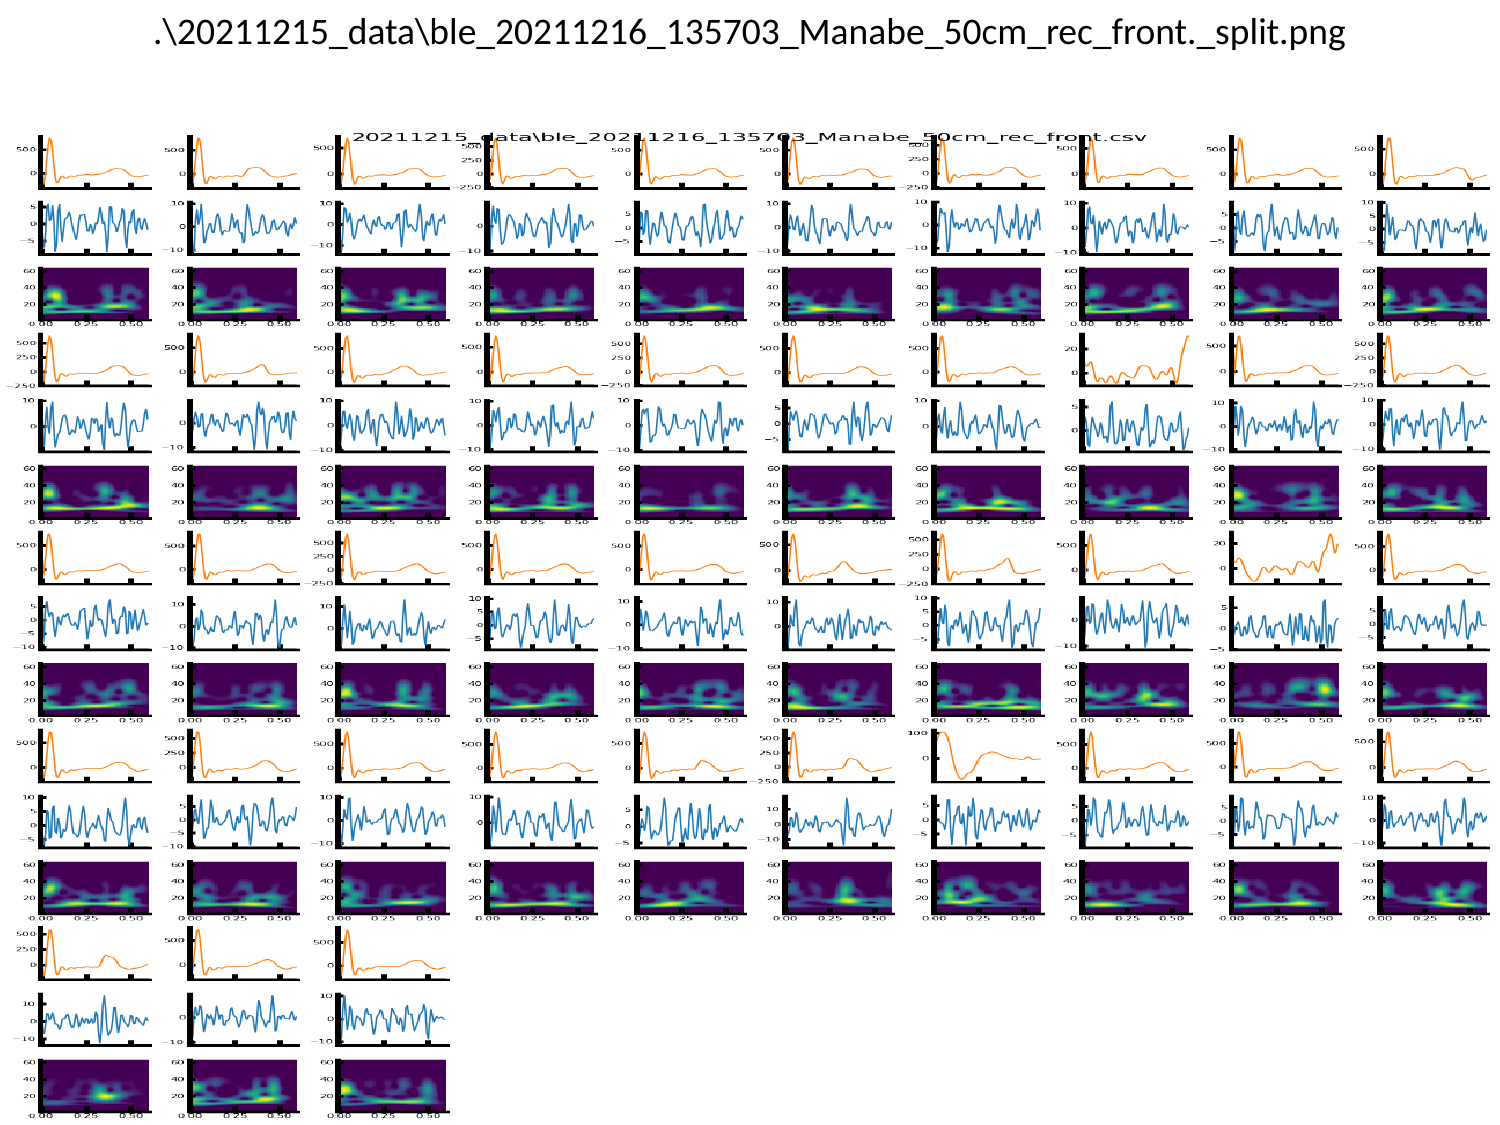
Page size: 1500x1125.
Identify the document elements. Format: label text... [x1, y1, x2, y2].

text_box .\20211215_data\ble_20211216_135703_Manabe_50cm_rec_front._split.png [138, 0, 1362, 60]
picture [0, 112, 1500, 1125]
